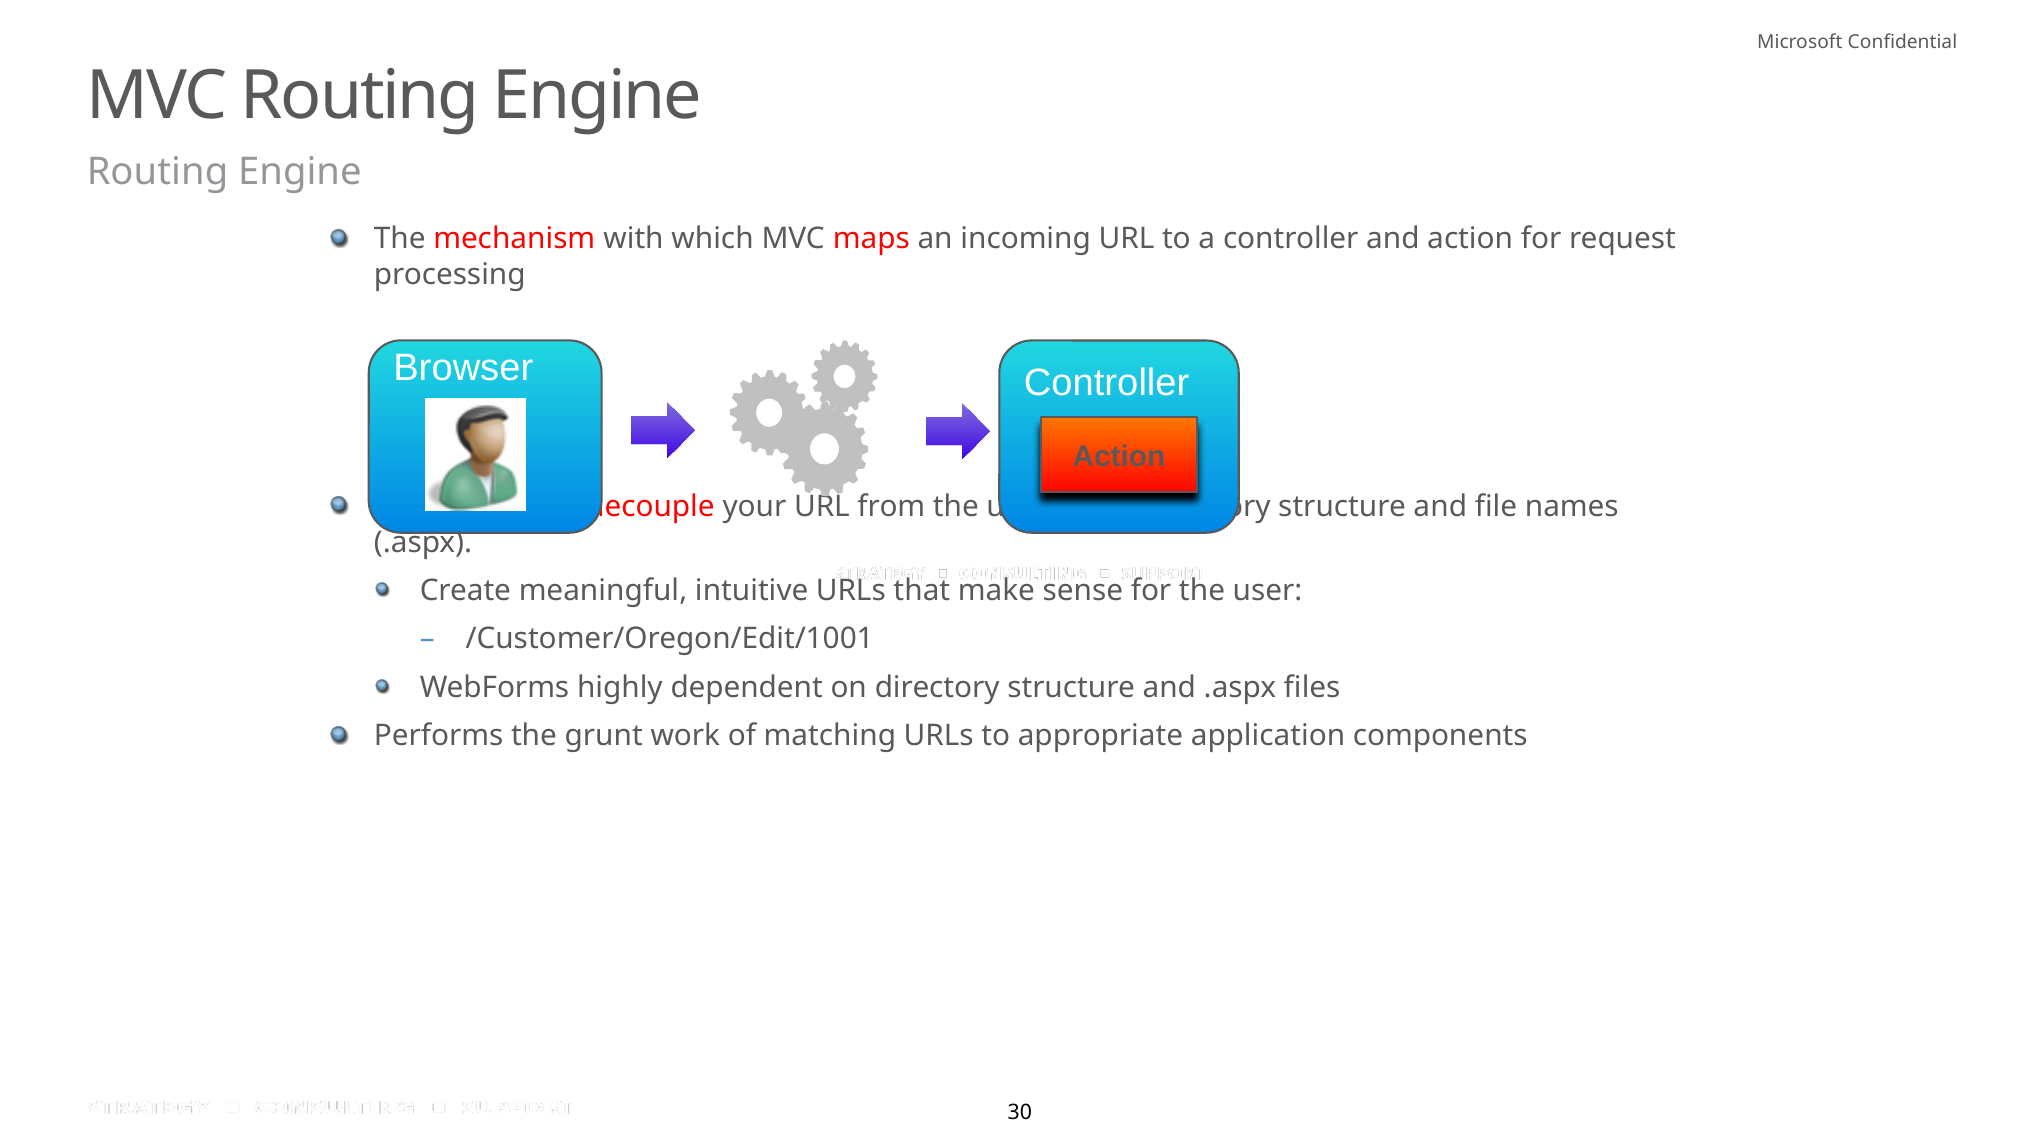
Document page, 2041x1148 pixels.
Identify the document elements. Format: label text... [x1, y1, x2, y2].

list The mechanism with which MVC maps an incoming URL to a controller and action for request processing Enables you to decouple your URL from the underlying directory structure and file names (.aspx). Create meaningful, intuitive URLs that make sense for the user: /Customer/Oregon/Edit/1001 WebForms highly dependent on directory structure and .aspx files Performs the grunt work of matching URLs to appropriate application components [327, 218, 1705, 1077]
picture [327, 493, 349, 515]
picture [373, 580, 390, 597]
text_box Controller [999, 340, 1239, 533]
text_box Action [1040, 417, 1198, 492]
picture [327, 226, 349, 248]
picture [373, 677, 390, 694]
picture [425, 398, 526, 511]
title MVC Routing Engine [86, 60, 1953, 146]
list Routing Engine [86, 145, 1950, 192]
picture [327, 723, 349, 745]
text_box Browser [368, 340, 602, 533]
picture [88, 1101, 575, 1114]
text_box [628, 400, 697, 460]
text_box [924, 401, 992, 461]
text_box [729, 340, 878, 497]
